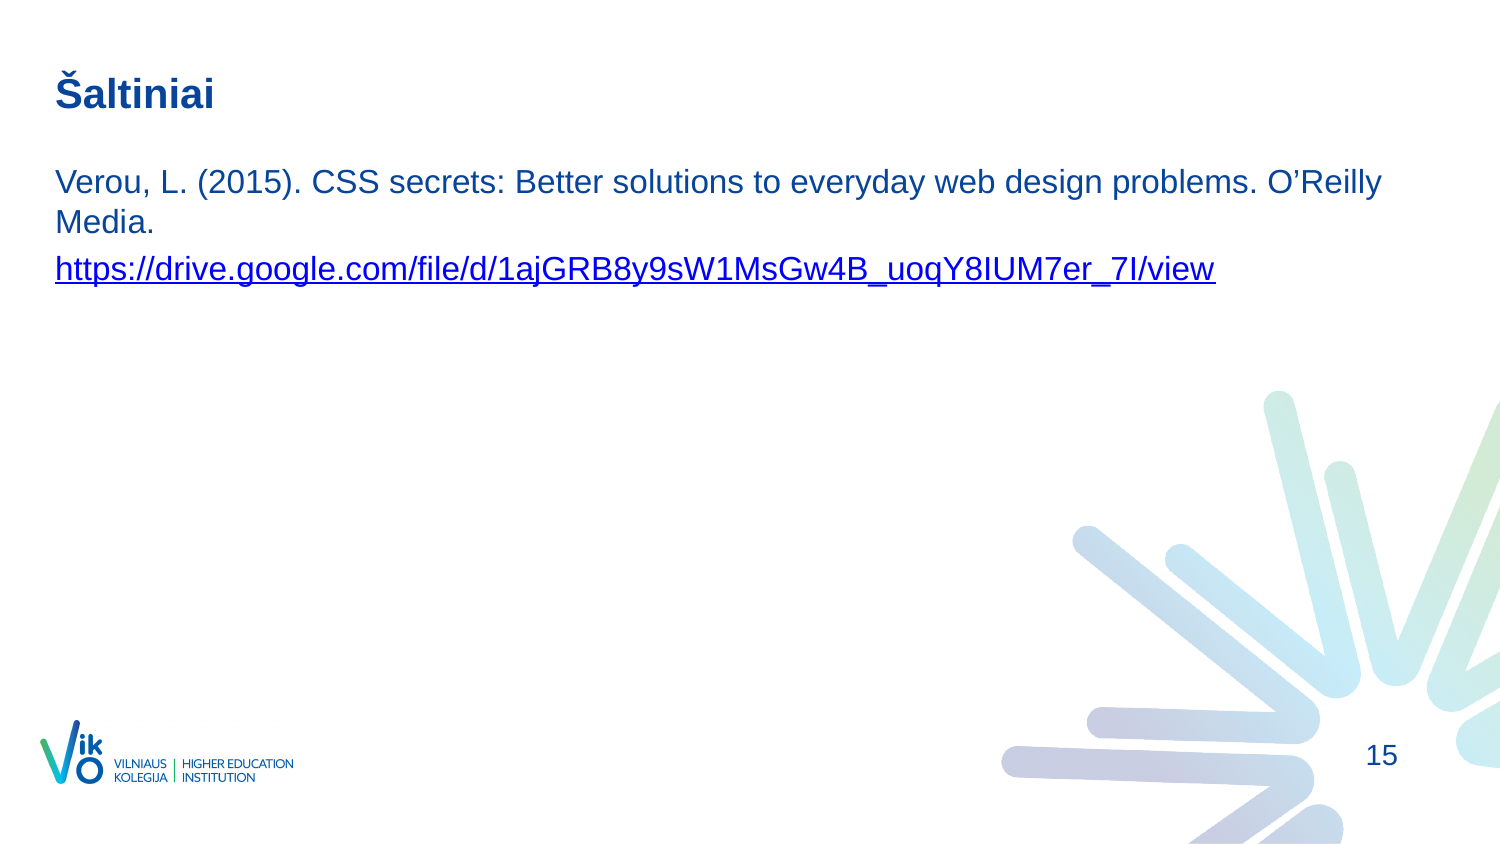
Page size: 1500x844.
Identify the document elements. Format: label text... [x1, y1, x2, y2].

picture [989, 375, 1500, 844]
picture [40, 720, 293, 784]
slide_number 14 [1338, 731, 1425, 777]
list Verou, L. (2015). CSS secrets: Better solutions to everyday web design problems. O’Reilly Media. https://drive.google.com/file/d/1ajGRB8y9sW1MsGw4B_uoqY8IUM7er_7I/view [40, 152, 1460, 698]
title Šaltiniai [40, 53, 1460, 131]
